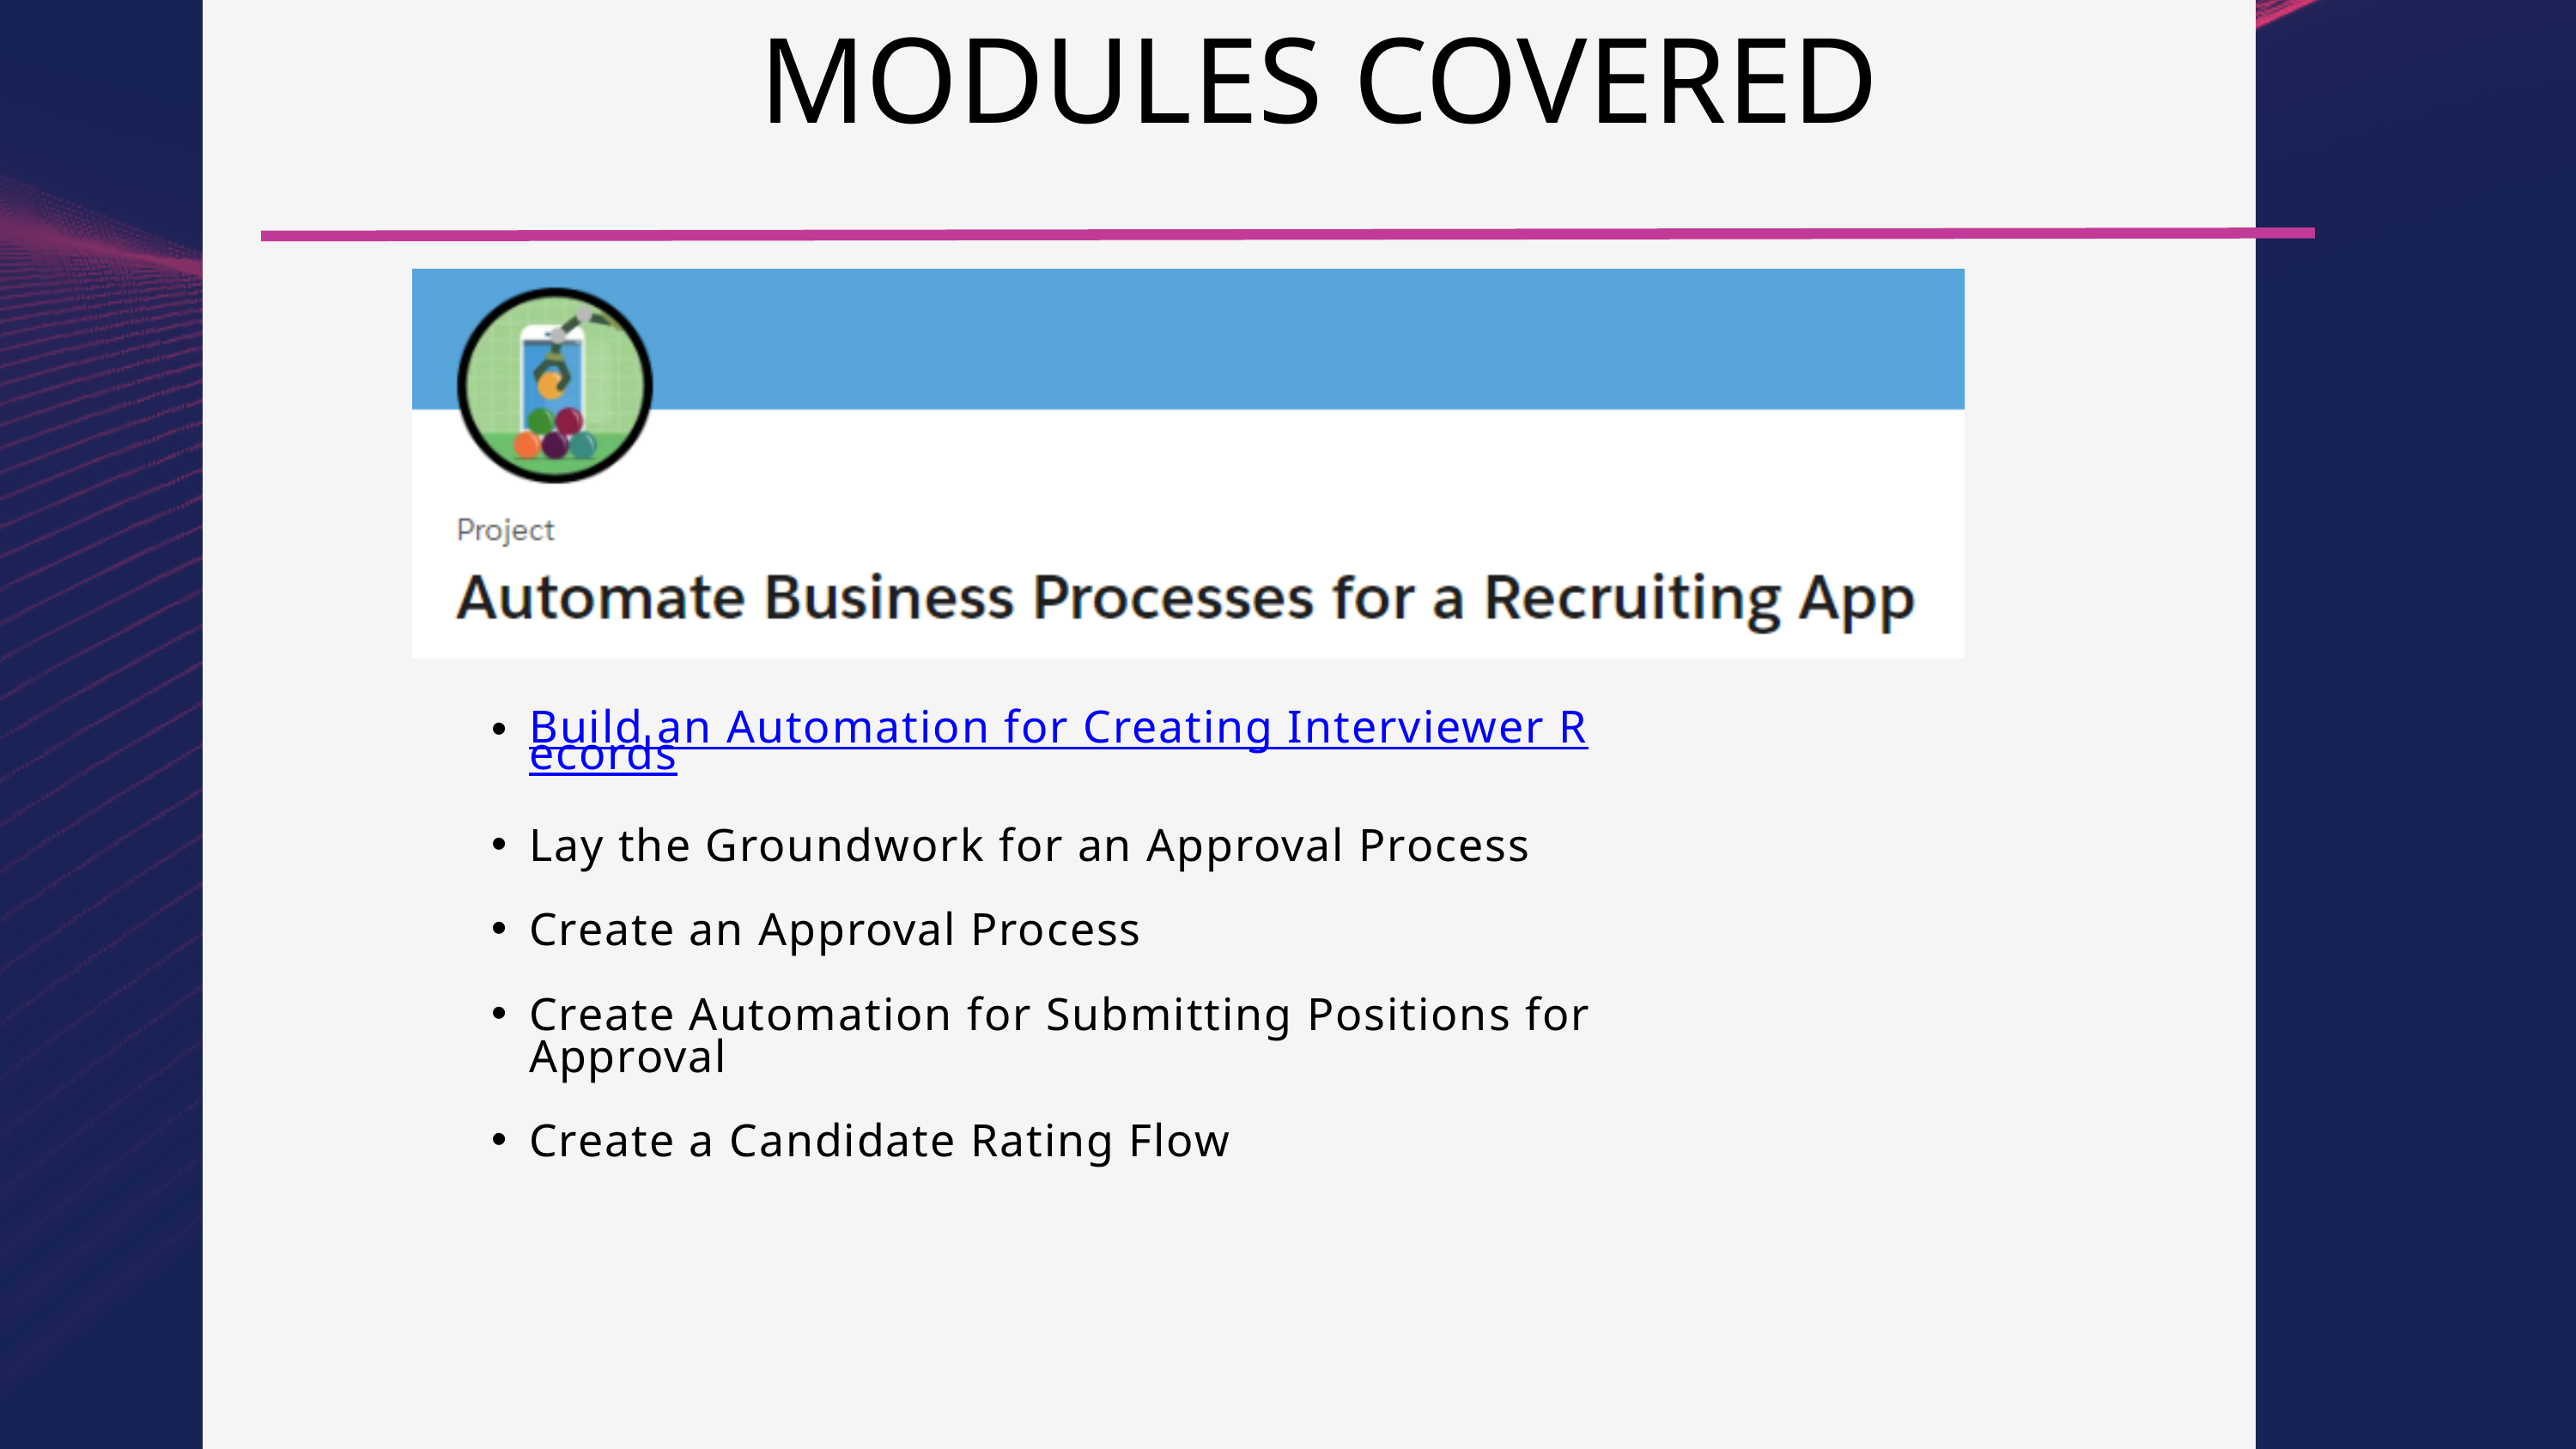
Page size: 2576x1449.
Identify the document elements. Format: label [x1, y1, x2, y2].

text_box [2257, 0, 2576, 1449]
text_box [202, 0, 2257, 1449]
text_box [0, 0, 198, 1449]
